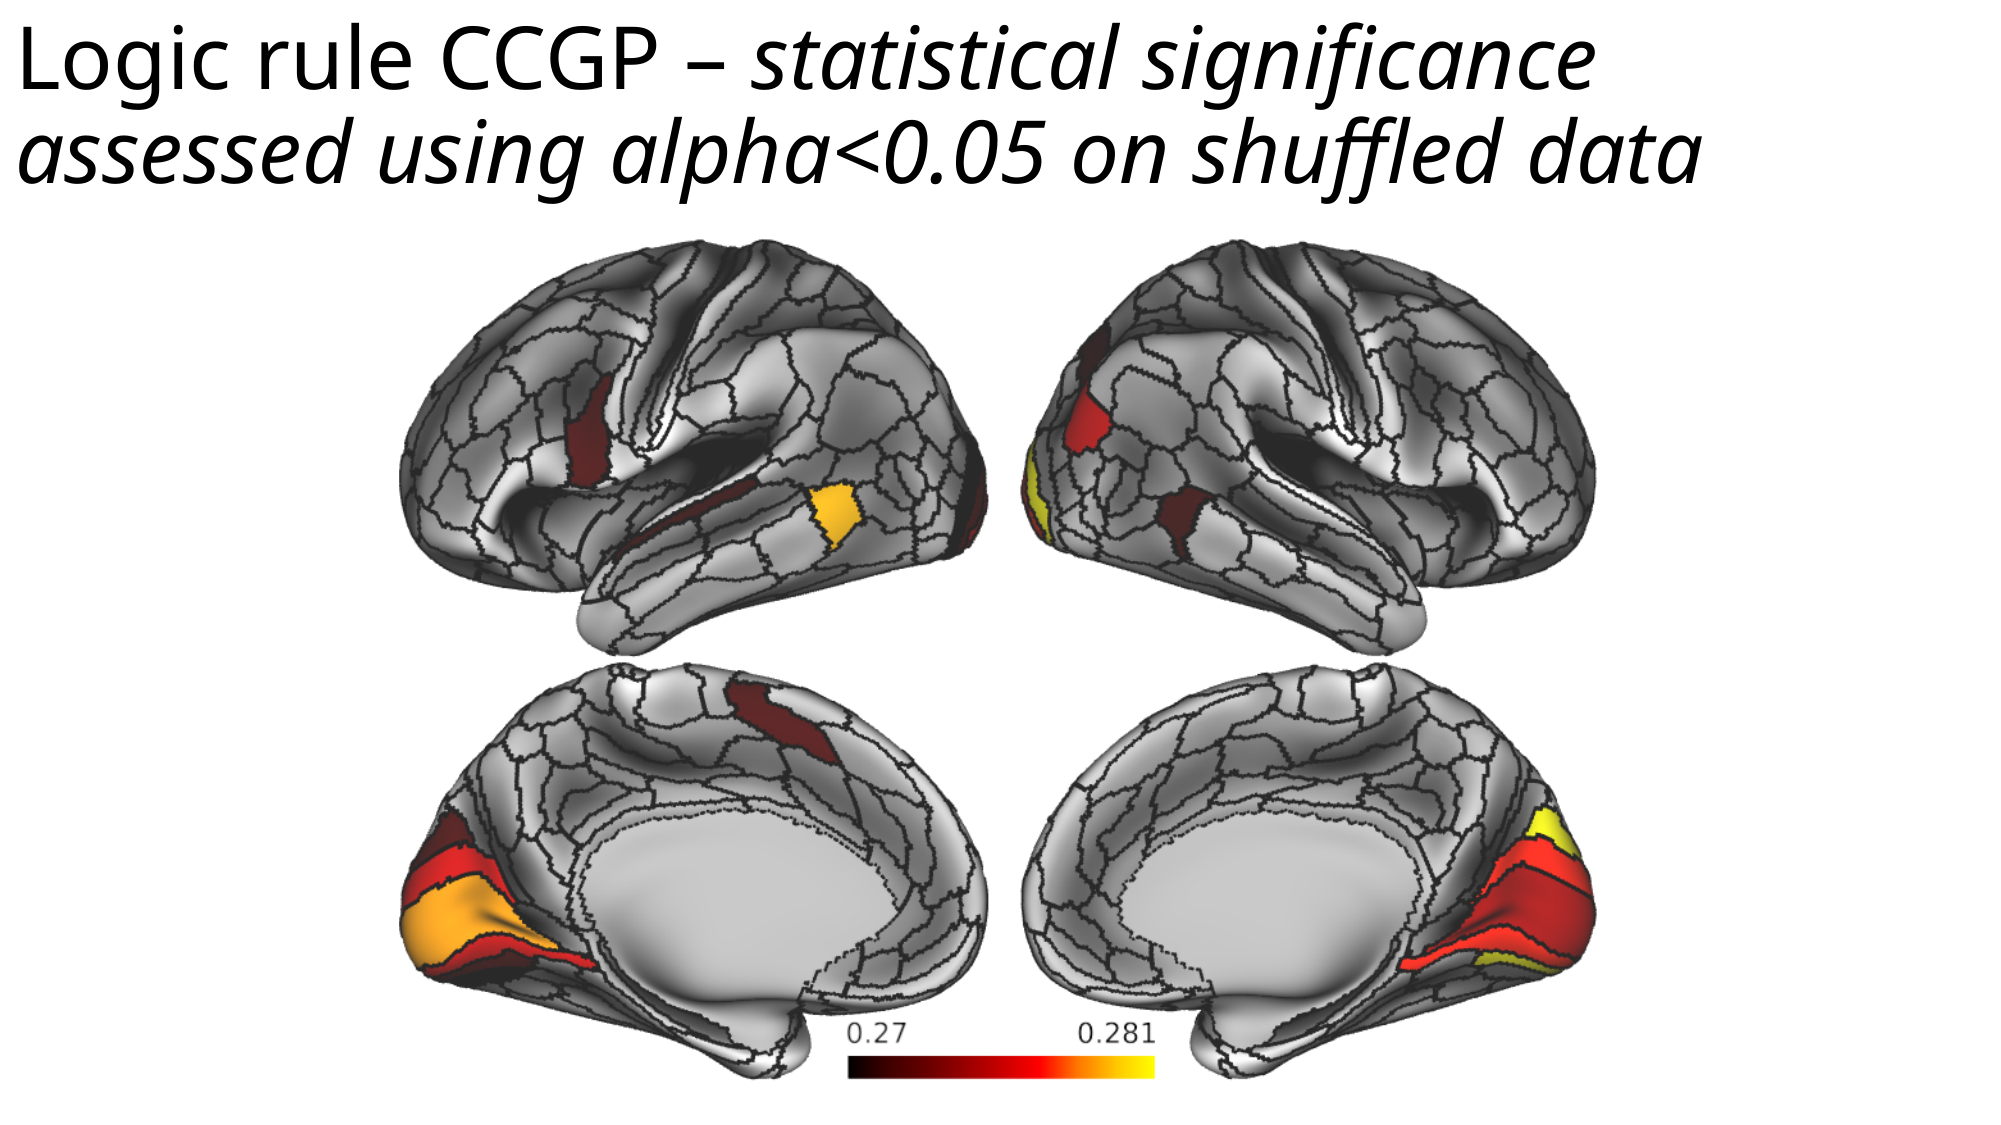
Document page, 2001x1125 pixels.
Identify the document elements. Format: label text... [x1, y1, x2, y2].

title Logic rule CCGP – statistical significance assessed using alpha<0.05 on shuffled data [0, 0, 1725, 218]
picture [398, 237, 1602, 1083]
